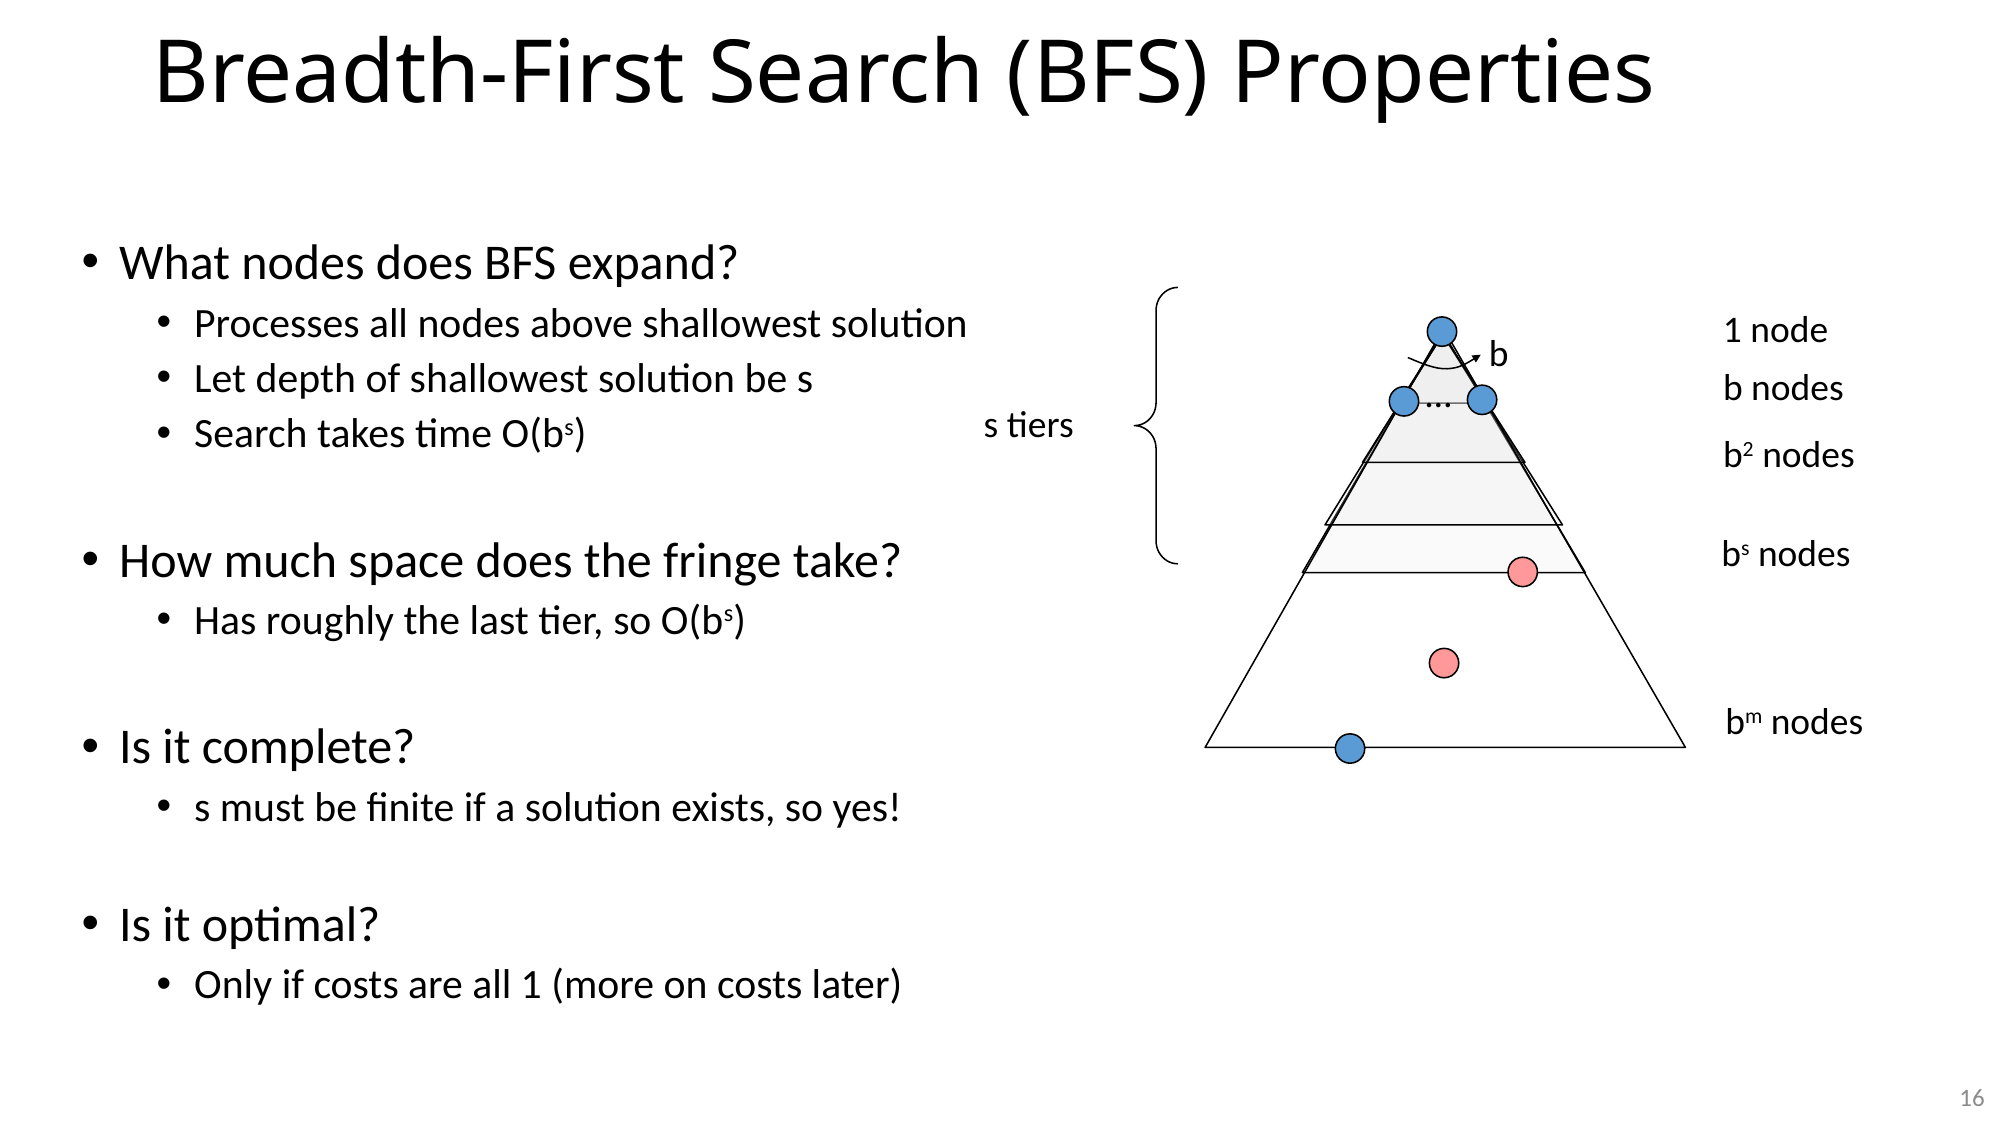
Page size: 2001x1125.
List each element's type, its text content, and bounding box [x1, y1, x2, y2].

text_box [1362, 413, 1394, 463]
text_box [1324, 463, 1366, 525]
text_box b nodes [1708, 355, 1892, 416]
text_box 1 node [1707, 297, 1892, 358]
text_box bm nodes [1710, 689, 1950, 750]
text_box [1429, 648, 1459, 678]
title Breadth-First Search (BFS) Properties [137, 19, 1863, 130]
text_box bs nodes [1706, 521, 1946, 582]
list What nodes does BFS expand? Processes all nodes above shallowest solution Let depth of shallowest solution be s Search takes time O(bs) How much space does the fringe take? Has roughly the last tier, so O(bs) Is it complete? s must be finite if a solution exists, so yes! Is it optimal? Only if costs are all 1 (more on costs later) [66, 229, 1000, 1005]
text_box [1427, 343, 1459, 356]
text_box [1407, 354, 1473, 369]
text_box [1492, 411, 1525, 463]
text_box [1467, 385, 1497, 415]
text_box [1508, 557, 1538, 587]
text_box … [1410, 362, 1456, 423]
slide_number 16 [1910, 1067, 2000, 1125]
text_box [1156, 287, 1178, 564]
text_box [1522, 463, 1563, 525]
text_box [1335, 733, 1365, 764]
text_box [1389, 386, 1410, 417]
text_box b2 nodes [1708, 422, 1892, 483]
text_box [1205, 365, 1686, 748]
text_box s tiers [968, 392, 1177, 453]
text_box [1427, 316, 1457, 347]
text_box b [1473, 321, 1523, 382]
